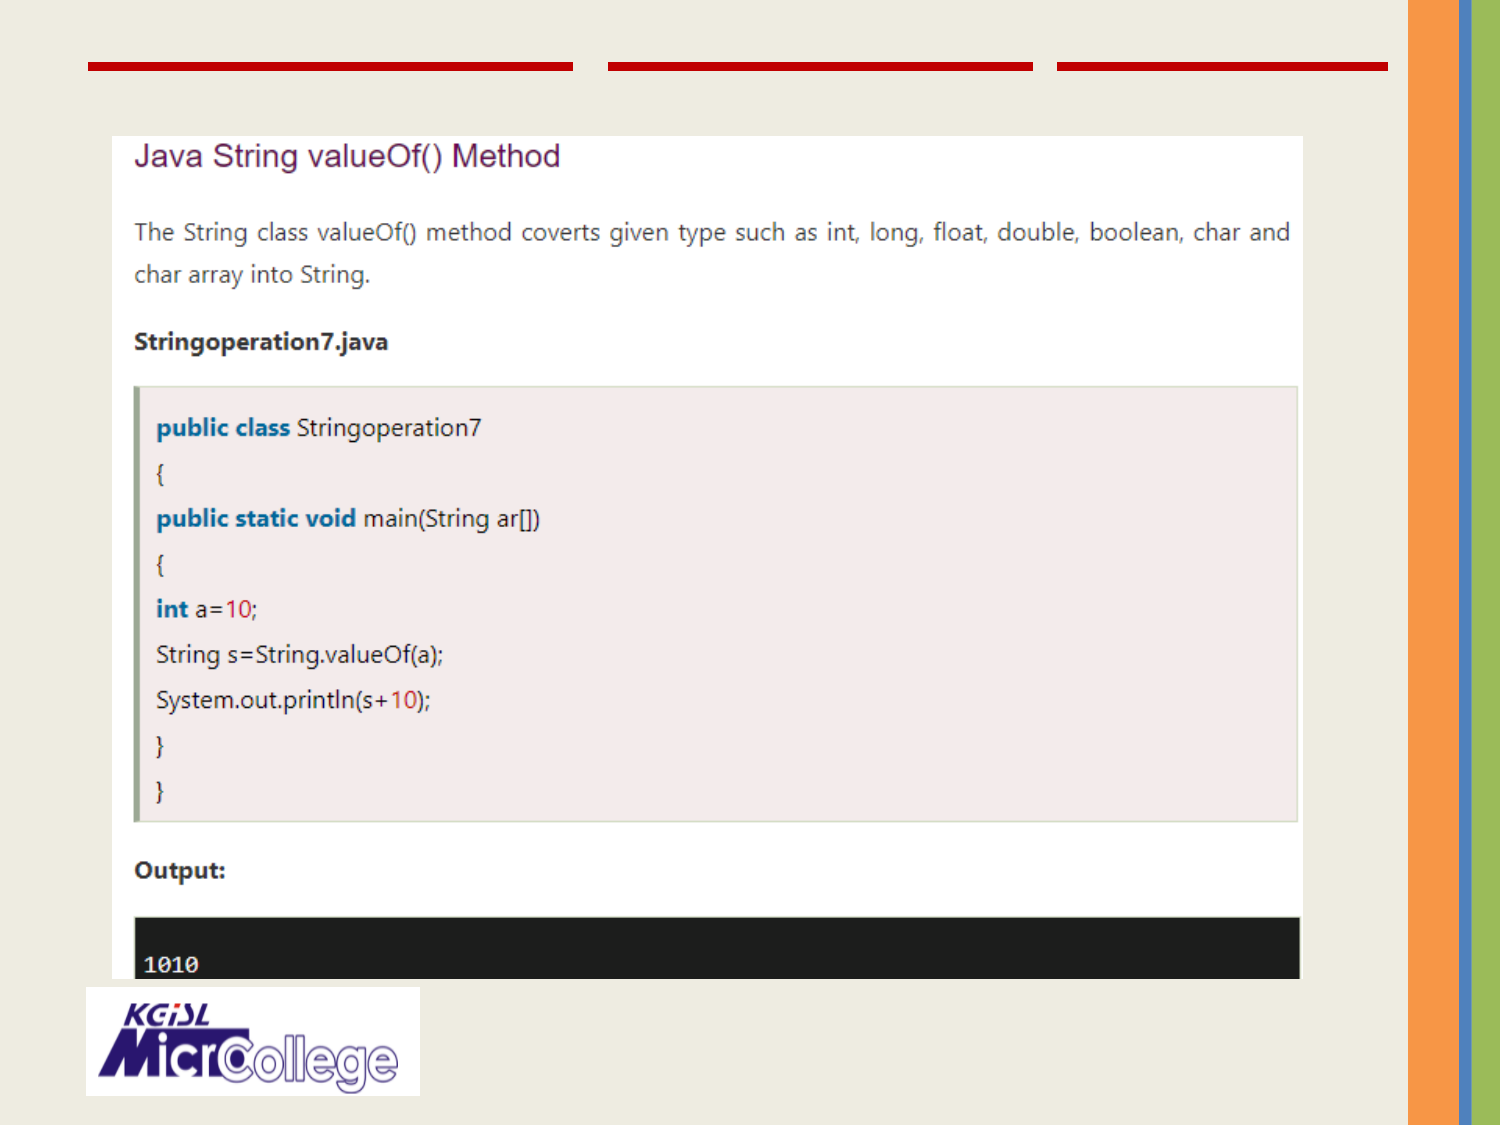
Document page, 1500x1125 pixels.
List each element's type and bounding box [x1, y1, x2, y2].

picture [111, 136, 1303, 980]
picture [86, 987, 420, 1097]
